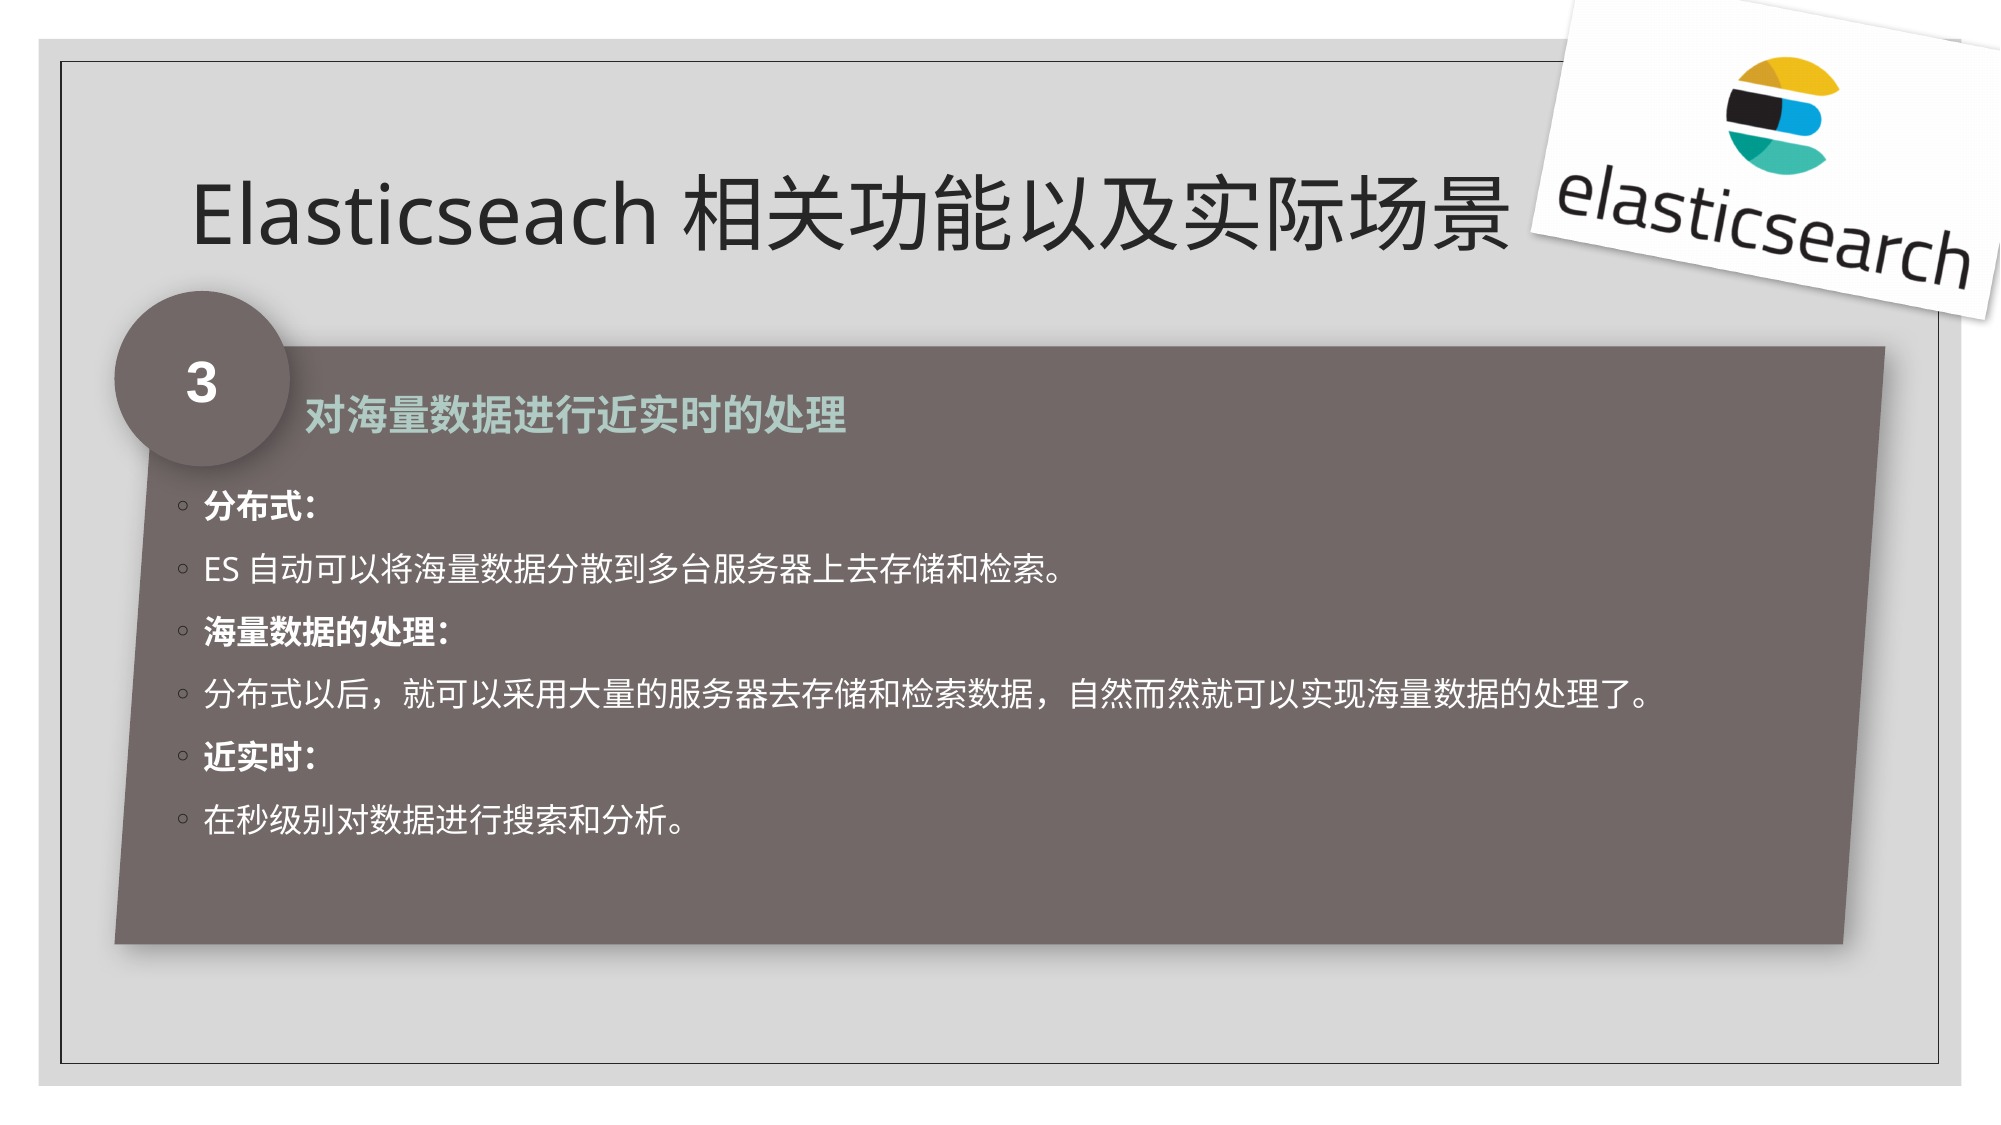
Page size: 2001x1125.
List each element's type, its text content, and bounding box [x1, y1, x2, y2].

text_box [113, 469, 158, 946]
list 分布式： ES自动可以将海量数据分散到多台服务器上去存储和检索。 海量数据的处理： 分布式以后，就可以采用大量的服务器去存储和检索数据，自然而然就可以实现海量数据的处理了。 近实时： 在秒级别对数据进行搜索和分析。 [158, 474, 1832, 978]
picture [1531, 0, 2000, 319]
text_box 3 [113, 289, 291, 468]
text_box [265, 345, 1887, 946]
title Elasticseach相关功能以及实际场景 [174, 105, 1825, 331]
text_box 对海量数据进行近实时的处理 [289, 381, 921, 446]
